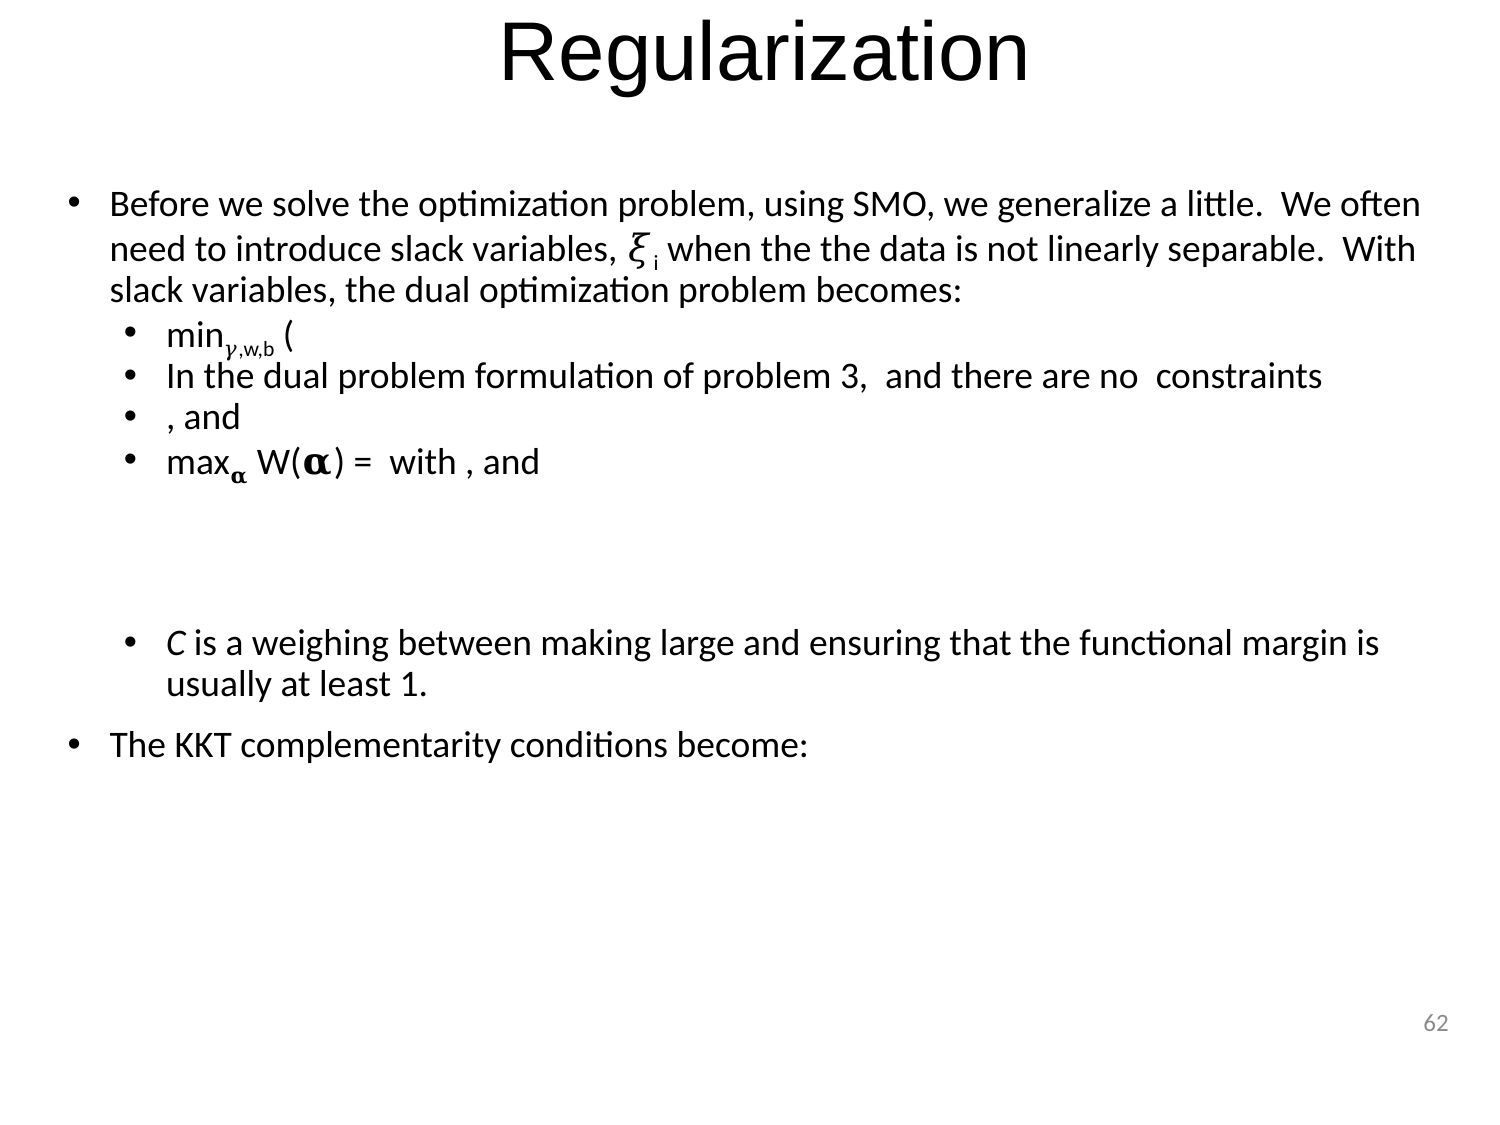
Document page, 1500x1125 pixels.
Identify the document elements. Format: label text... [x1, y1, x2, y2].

slide_number 62 [1201, 998, 1464, 1044]
title Regularization [52, 0, 1478, 107]
